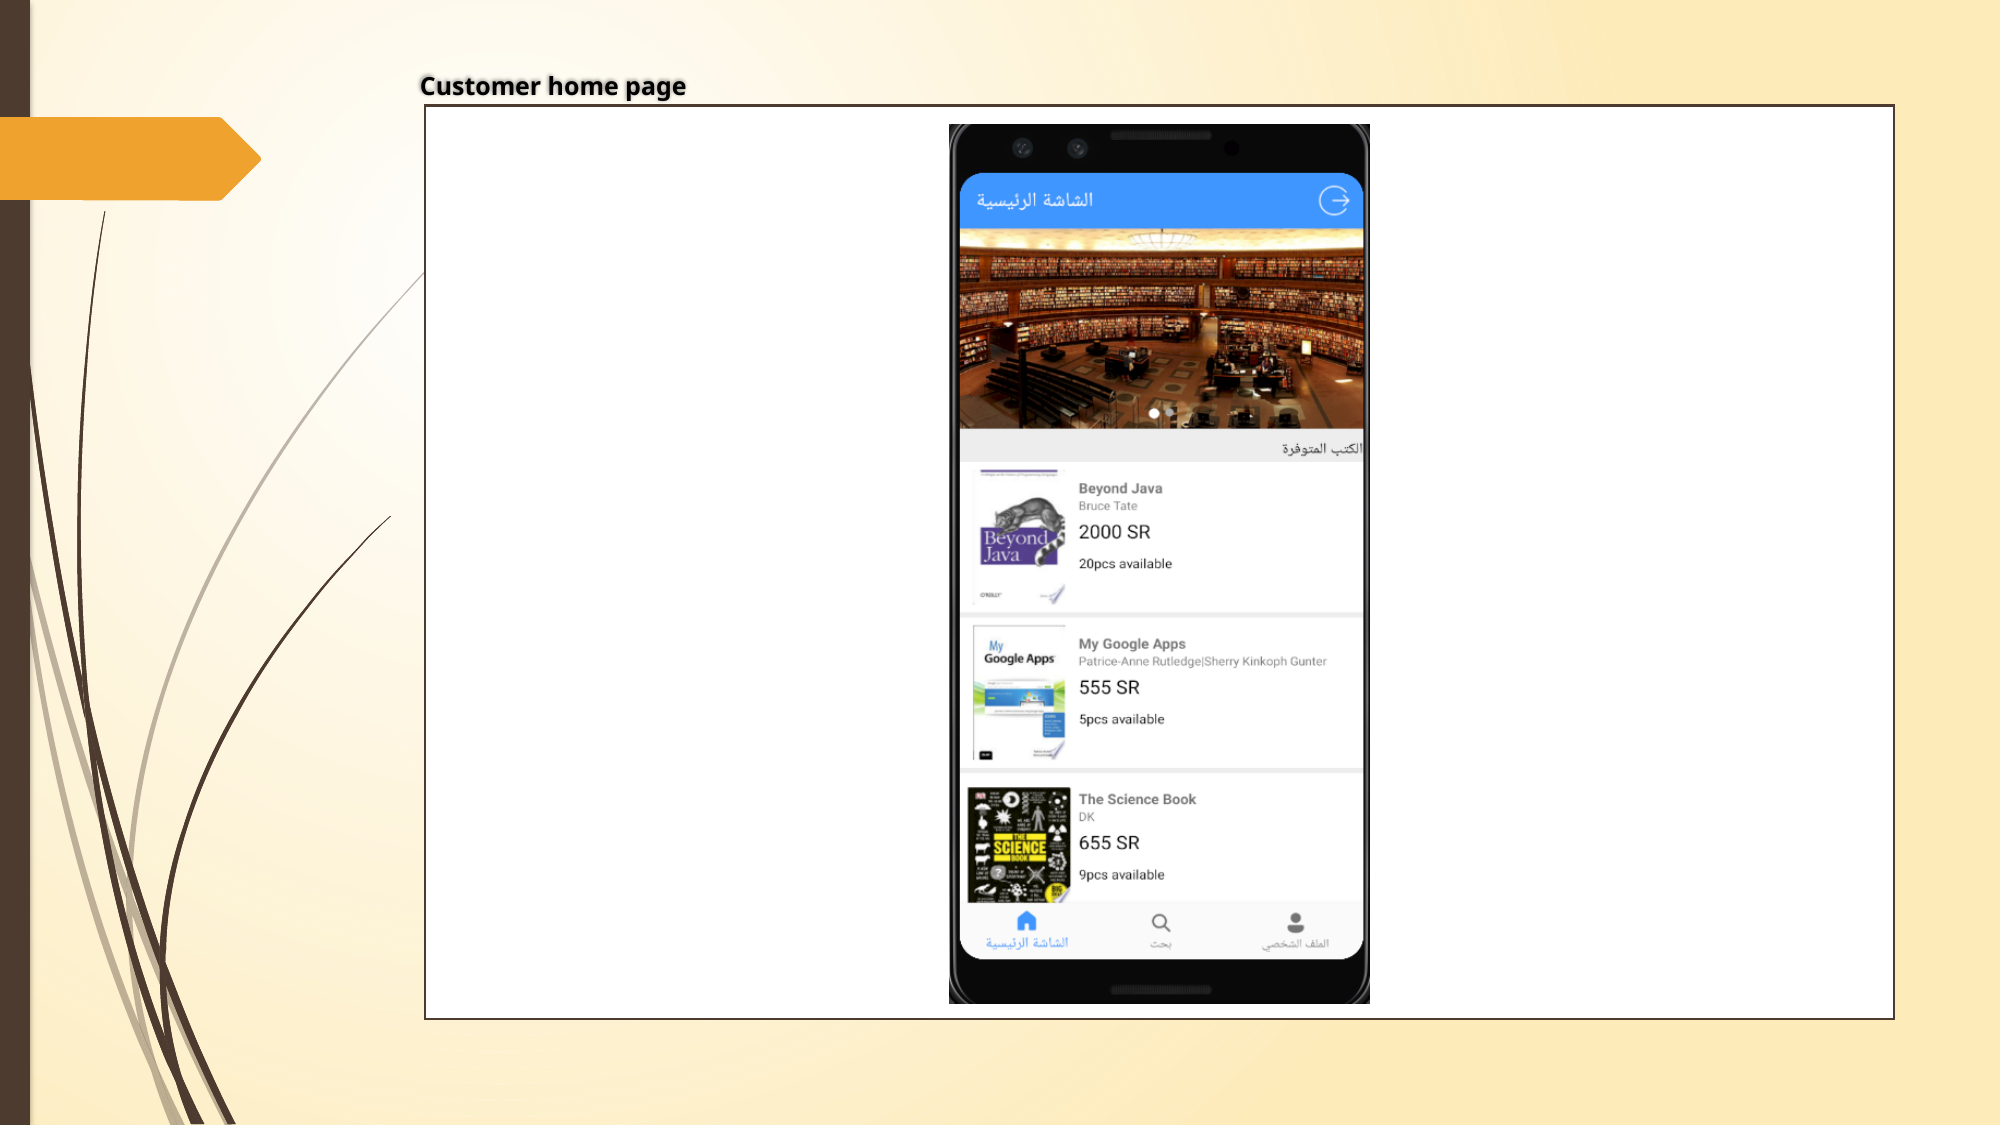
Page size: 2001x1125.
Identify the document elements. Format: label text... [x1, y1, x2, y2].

text_box Customer home page [472, 62, 857, 149]
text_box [395, 37, 468, 1125]
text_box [4, 0, 392, 1125]
picture [949, 124, 1370, 1004]
text_box [472, 104, 1896, 1021]
